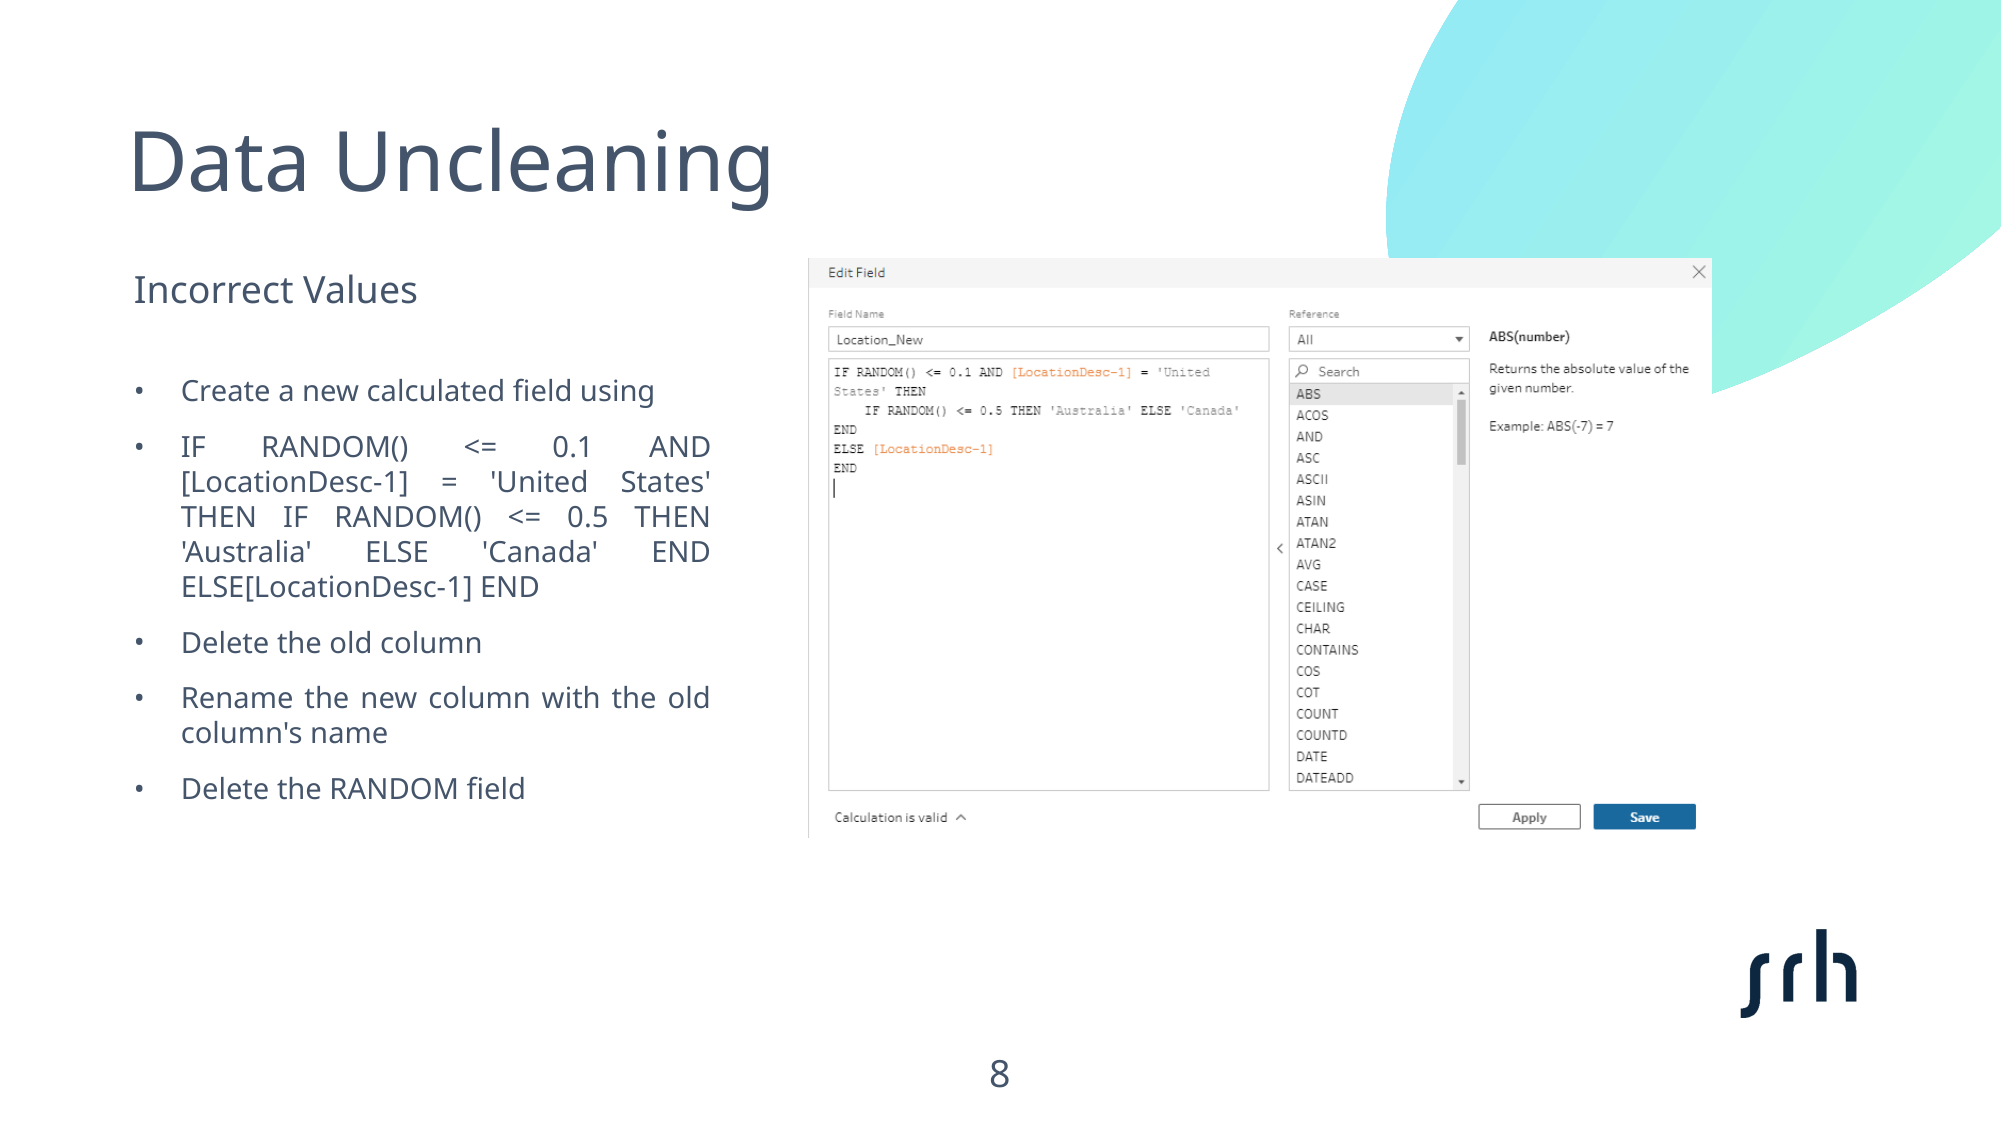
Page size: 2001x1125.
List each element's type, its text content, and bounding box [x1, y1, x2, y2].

picture [1722, 897, 1875, 1050]
picture [808, 258, 1712, 838]
text_box Data Uncleaning [107, 120, 1386, 230]
text_box 8 [871, 1042, 1129, 1103]
text_box [1386, 0, 2000, 394]
subtitle Incorrect Values Create a new calculated field using IF RANDOM() <= 0.1 AND [LocationDesc-1] = 'United States' THEN IF RANDOM() <= 0.5 THEN 'Australia' ELSE 'Canada' END ELSE[LocationDesc-1] END Delete the old column Rename the new column with the old column's name Delete the RANDOM field [118, 258, 727, 1091]
